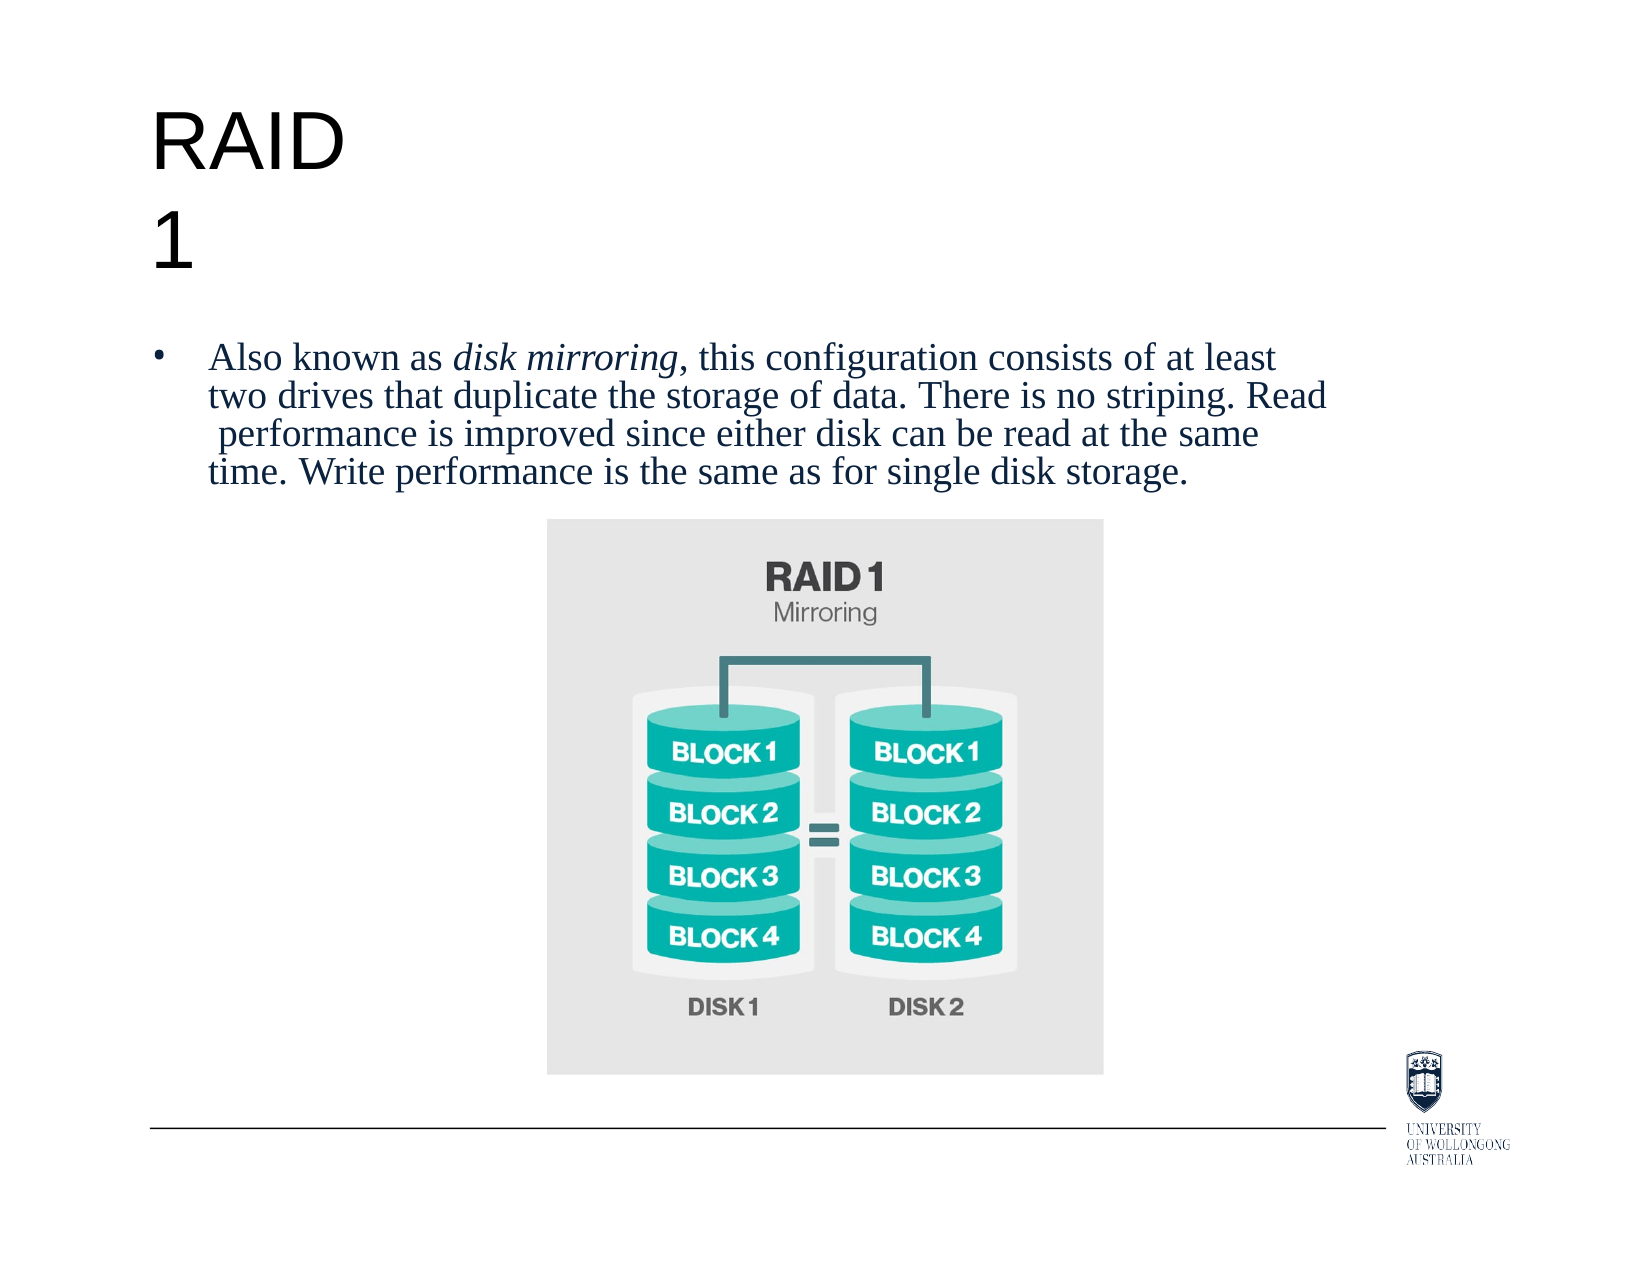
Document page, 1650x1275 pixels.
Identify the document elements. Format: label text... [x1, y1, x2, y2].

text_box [1406, 1050, 1443, 1113]
text_box Also known as disk mirroring, this configuration consists of at least two drives that duplicate the storage of data. There is no striping. Read performance is improved since either disk can be read at the same time. Write performance is the same as for single disk storage. [149, 329, 1329, 493]
picture [546, 518, 1104, 1075]
title RAID 1 [147, 77, 393, 293]
picture [1406, 1123, 1510, 1165]
